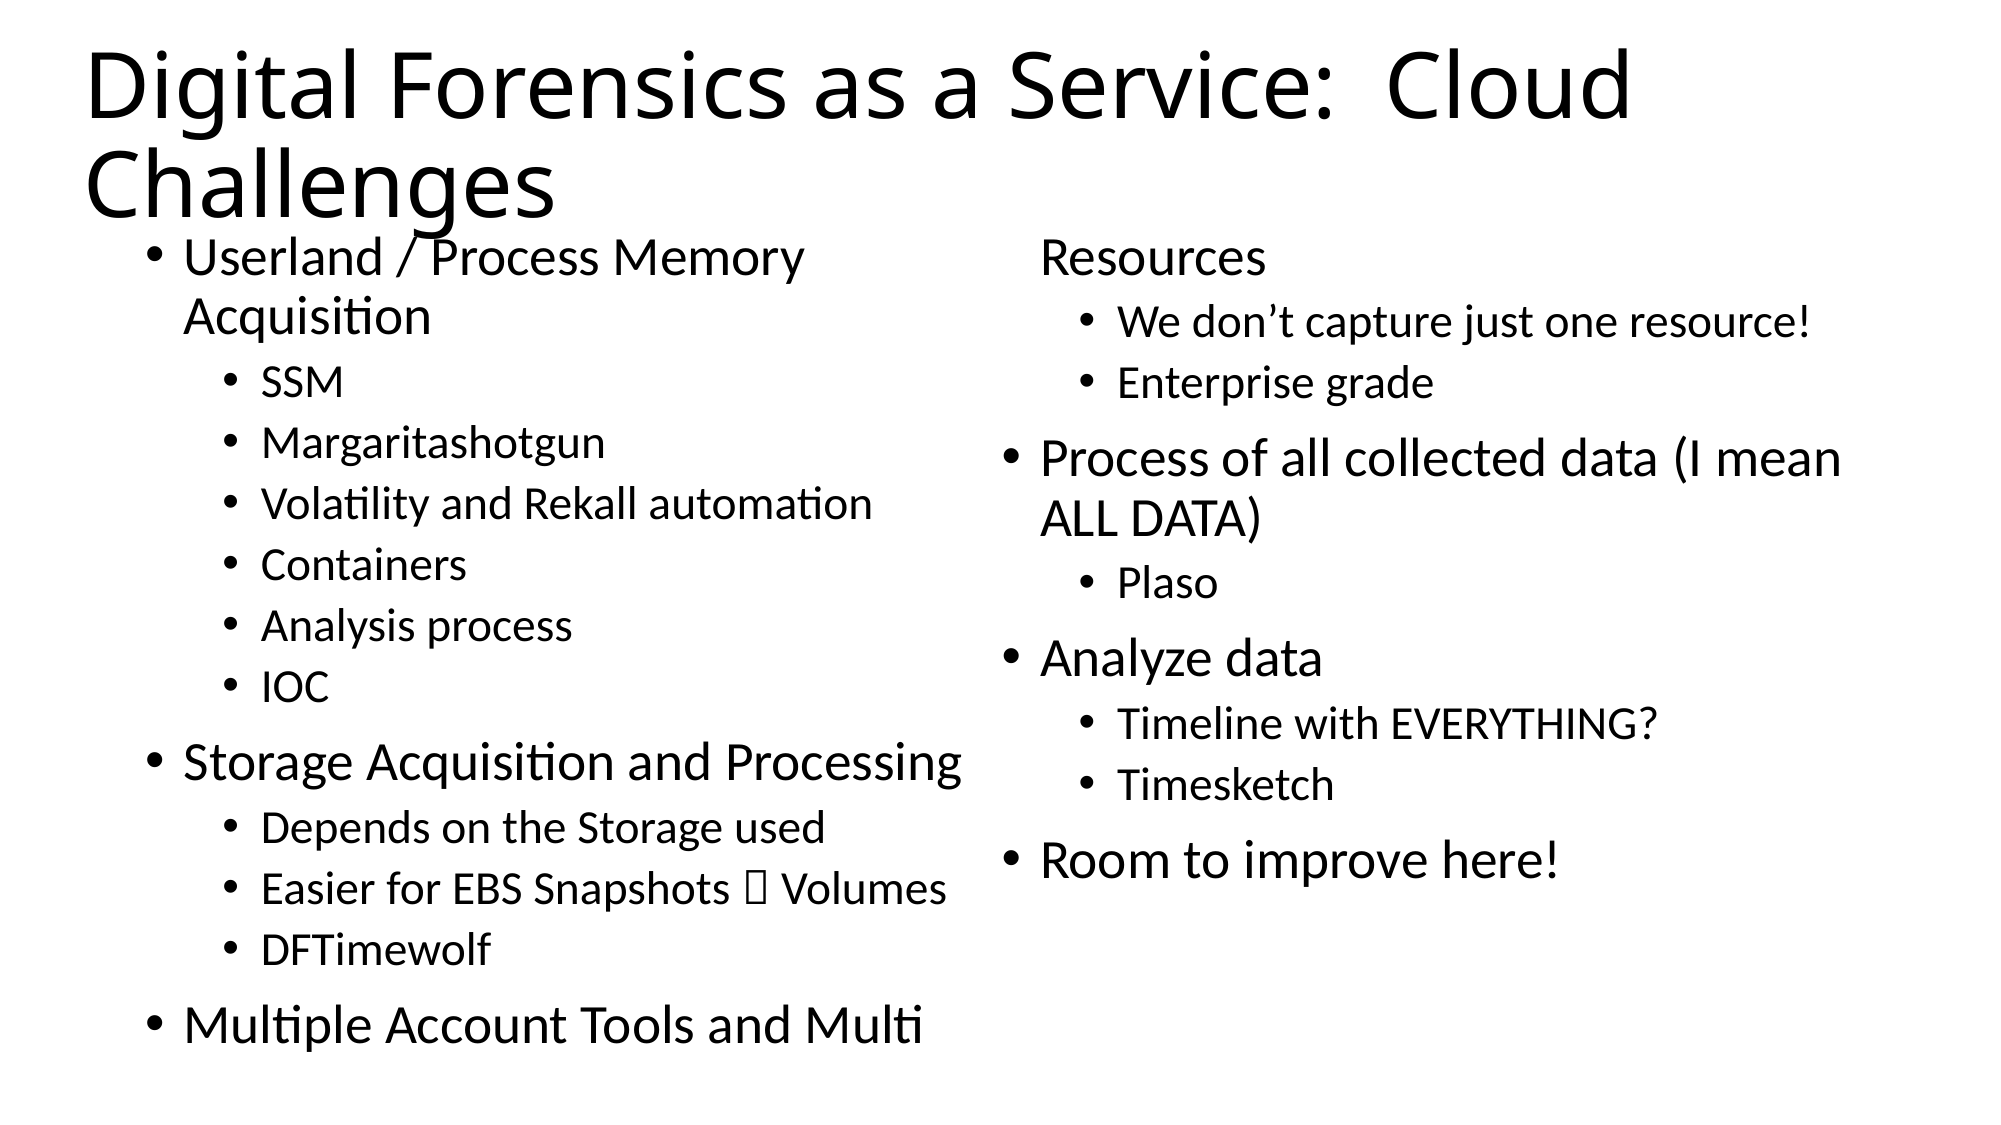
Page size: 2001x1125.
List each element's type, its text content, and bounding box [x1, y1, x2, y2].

text_box Userland / Process Memory Acquisition SSM Margaritashotgun Volatility and Rekall automation Containers Analysis process IOC Storage Acquisition and Processing Depends on the Storage used Easier for EBS Snapshots  Volumes DFTimewolf Multiple Account Tools and Multi Resources We don’t capture just one resource! Enterprise grade Process of all collected data (I mean ALL DATA) Plaso Analyze data Timeline with EVERYTHING? Timesketch Room to improve here! [130, 219, 1873, 1072]
title Digital Forensics as a Service: Cloud Challenges [68, 29, 1873, 248]
